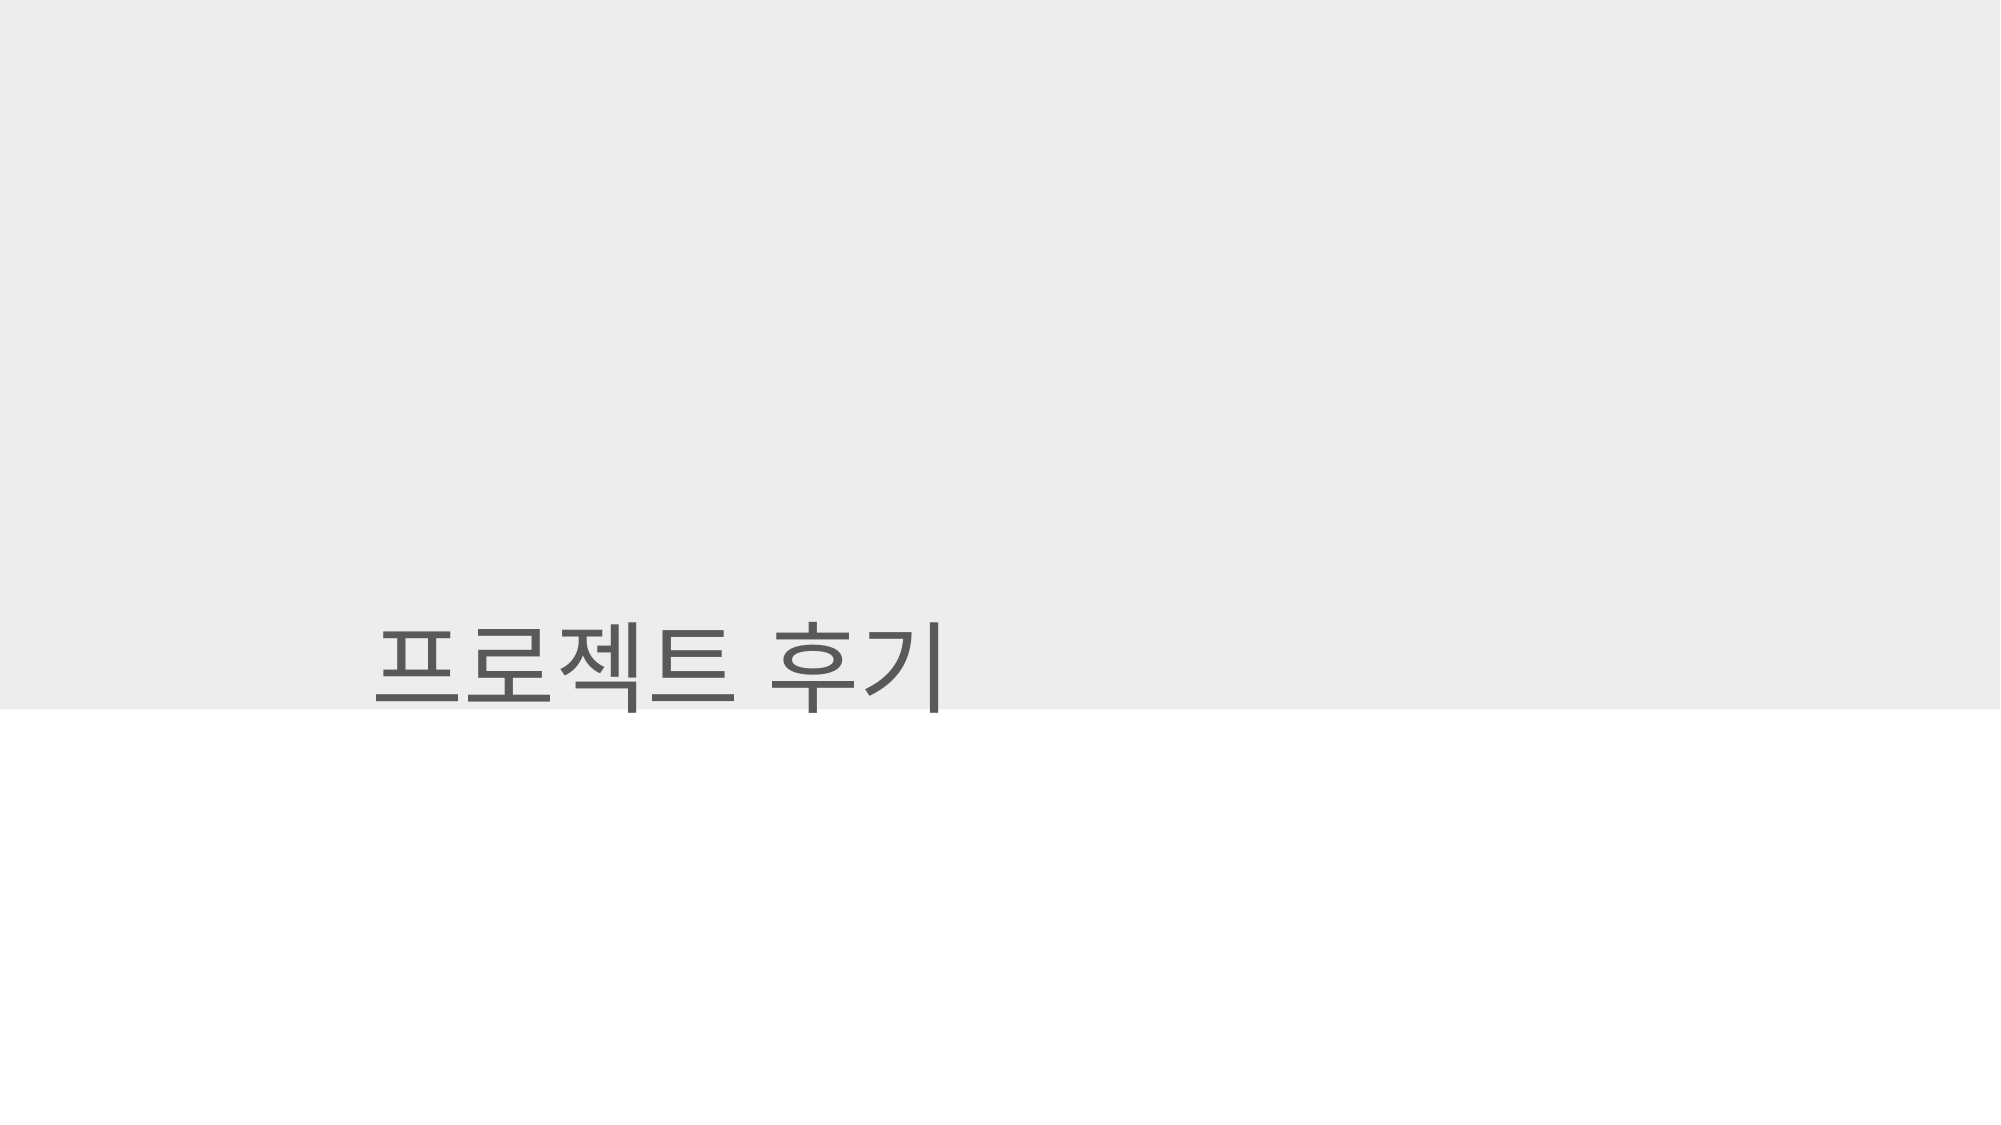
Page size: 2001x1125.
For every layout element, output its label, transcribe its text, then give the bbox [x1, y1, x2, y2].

text_box 프로젝트 후기 [356, 597, 1791, 733]
text_box [0, 0, 2000, 711]
